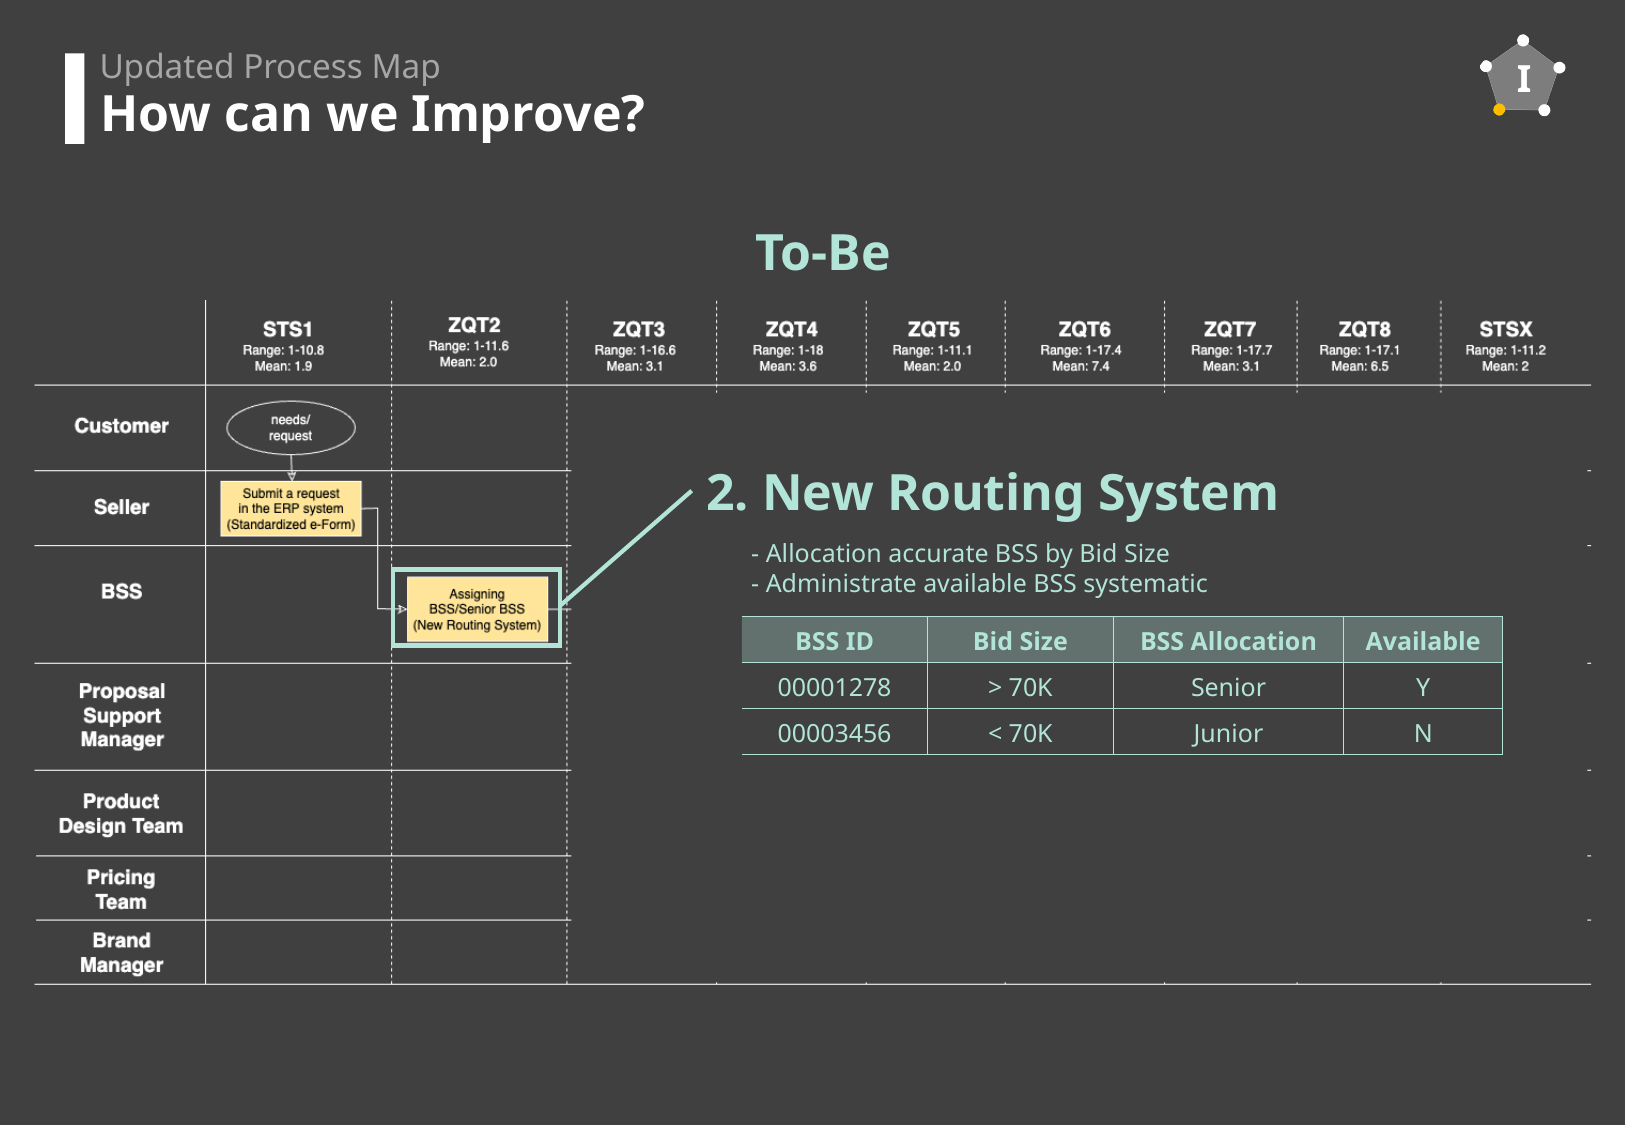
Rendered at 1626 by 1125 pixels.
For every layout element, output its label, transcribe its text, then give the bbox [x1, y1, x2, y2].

text_box [64, 52, 85, 145]
picture [1478, 41, 1563, 123]
text_box How can we Improve? [86, 73, 661, 149]
text_box Updated Process Map [84, 37, 457, 93]
picture [33, 299, 1592, 987]
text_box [392, 491, 690, 646]
text_box To-Be [740, 212, 906, 288]
